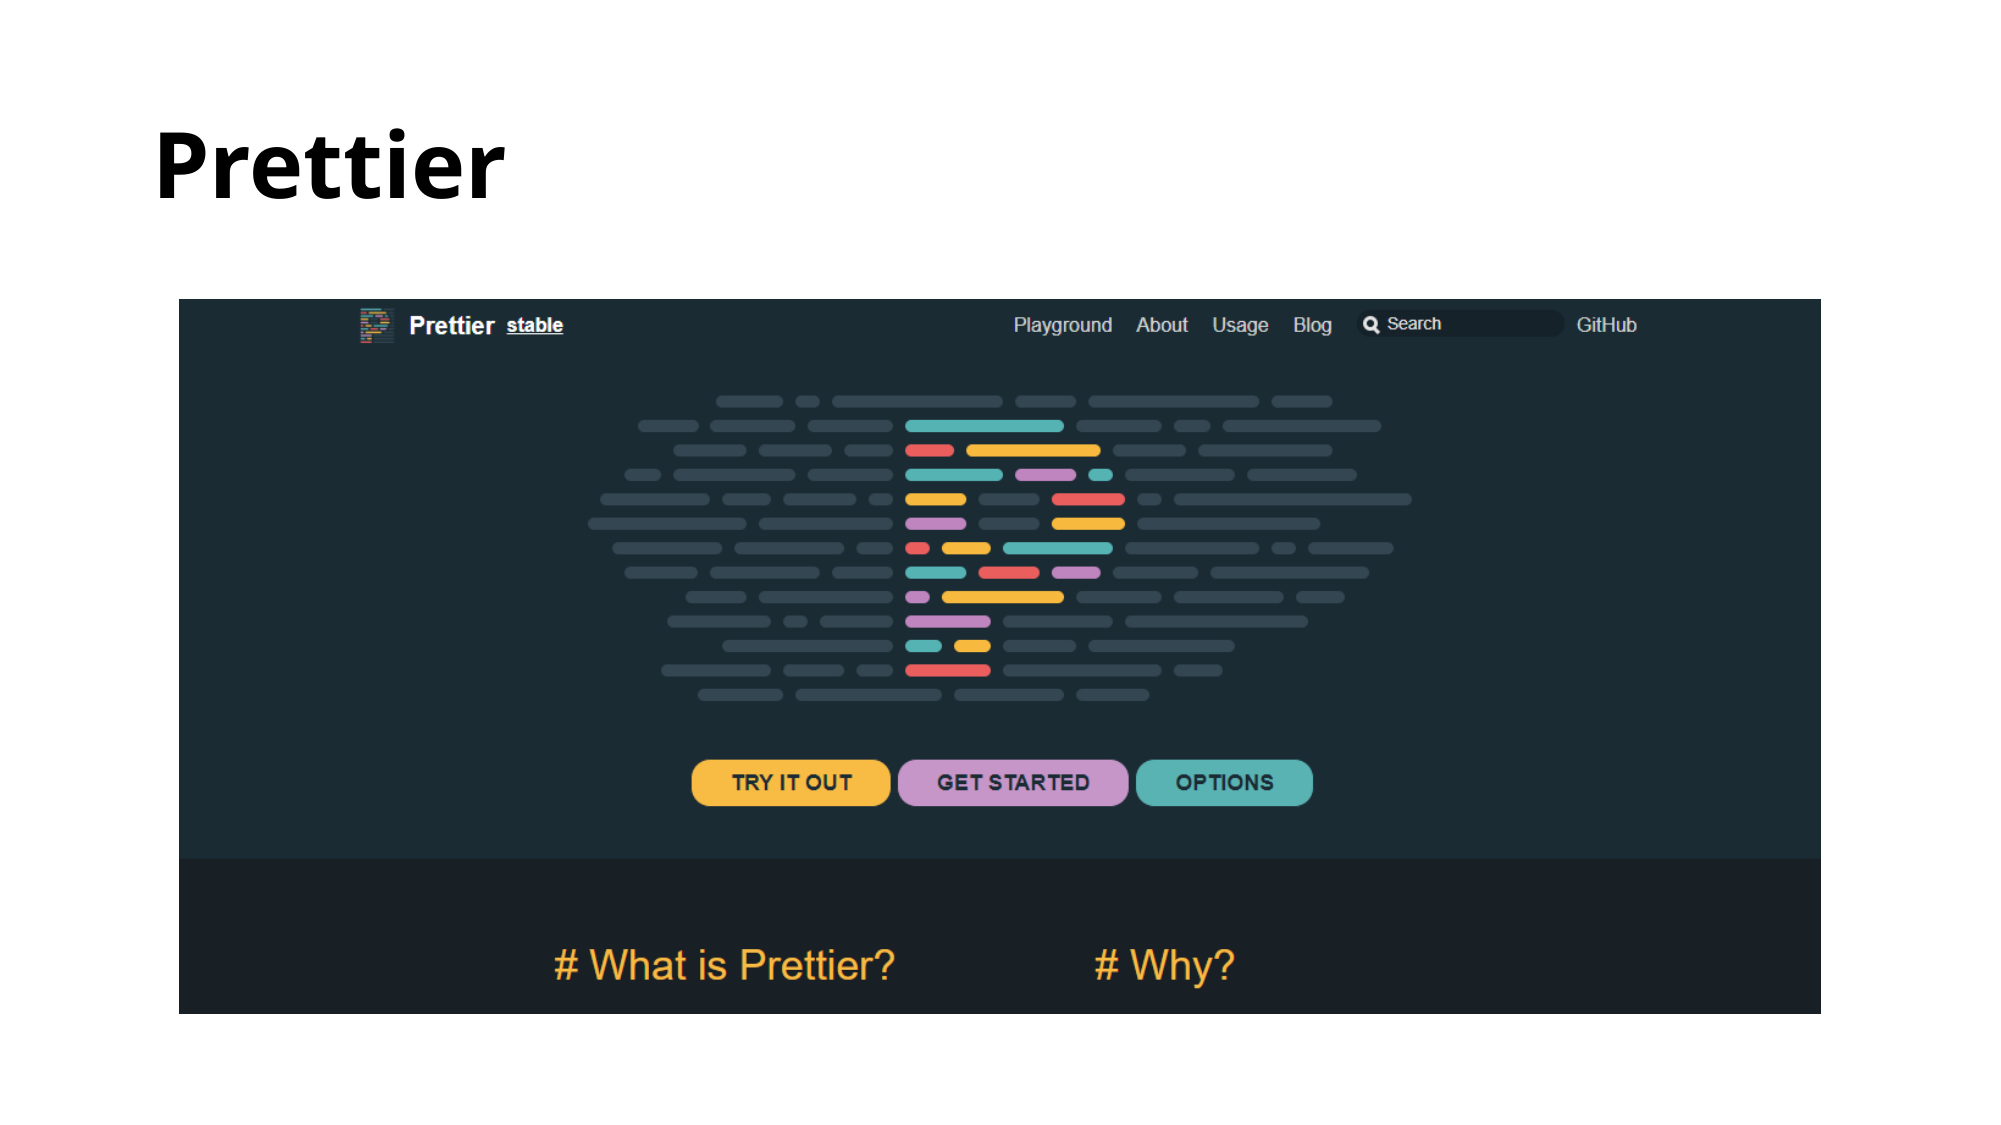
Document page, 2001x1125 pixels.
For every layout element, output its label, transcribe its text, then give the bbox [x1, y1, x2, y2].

title Prettier [137, 59, 1863, 278]
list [179, 299, 1821, 1014]
